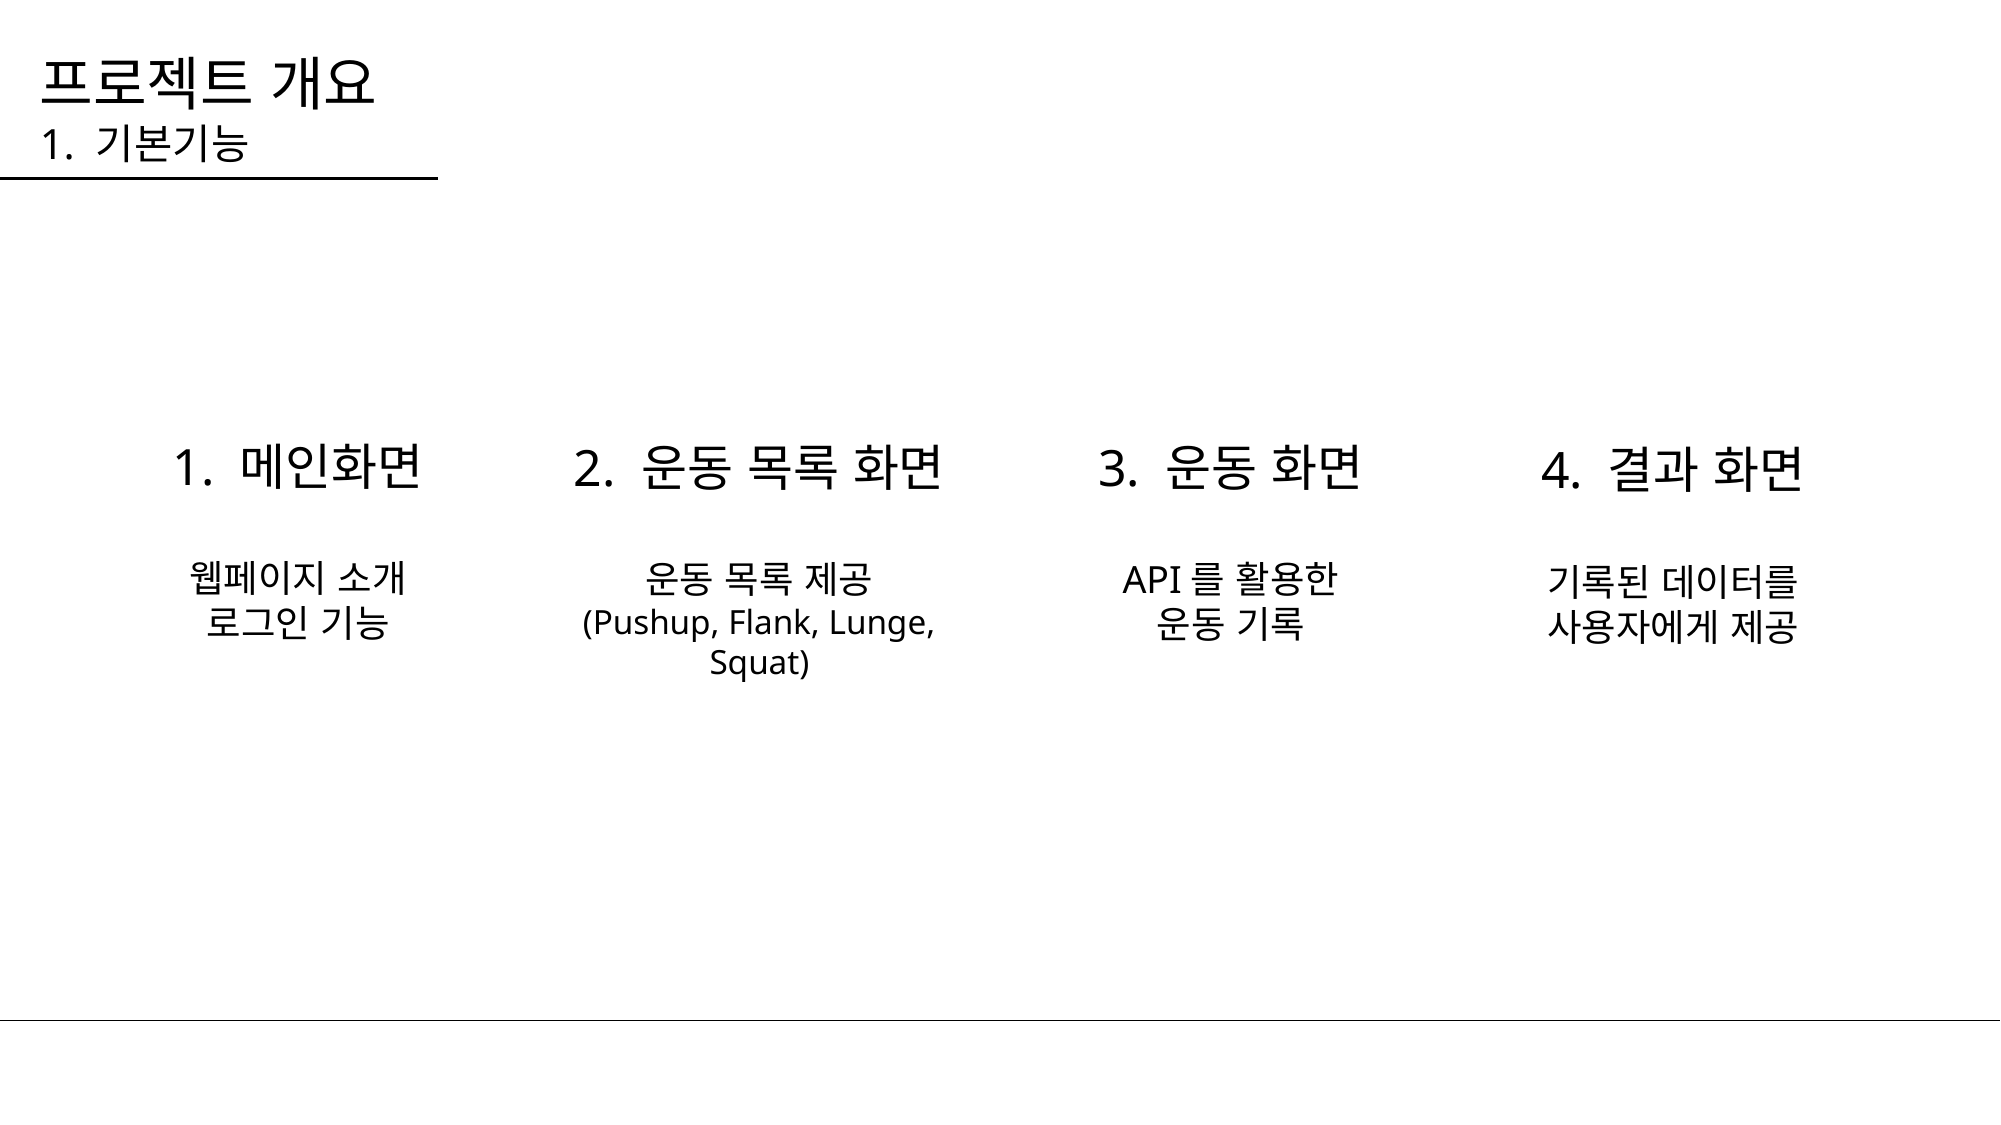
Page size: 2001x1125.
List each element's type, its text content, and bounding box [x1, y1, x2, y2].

text_box 프로젝트 개요 1. 기본기능 [25, 40, 532, 175]
text_box 2. 운동 목록 화면 운동 목록 제공 (Pushup, Flank, Lunge, Squat) [518, 428, 1000, 689]
text_box 4. 결과 화면 기록된 데이터를 사용자에게 제공 [1492, 431, 1854, 657]
text_box 3. 운동 화면 API를 활용한 운동 기록 [1050, 428, 1412, 654]
text_box 1. 메인화면 웹페이지 소개 로그인 기능 [117, 427, 479, 698]
